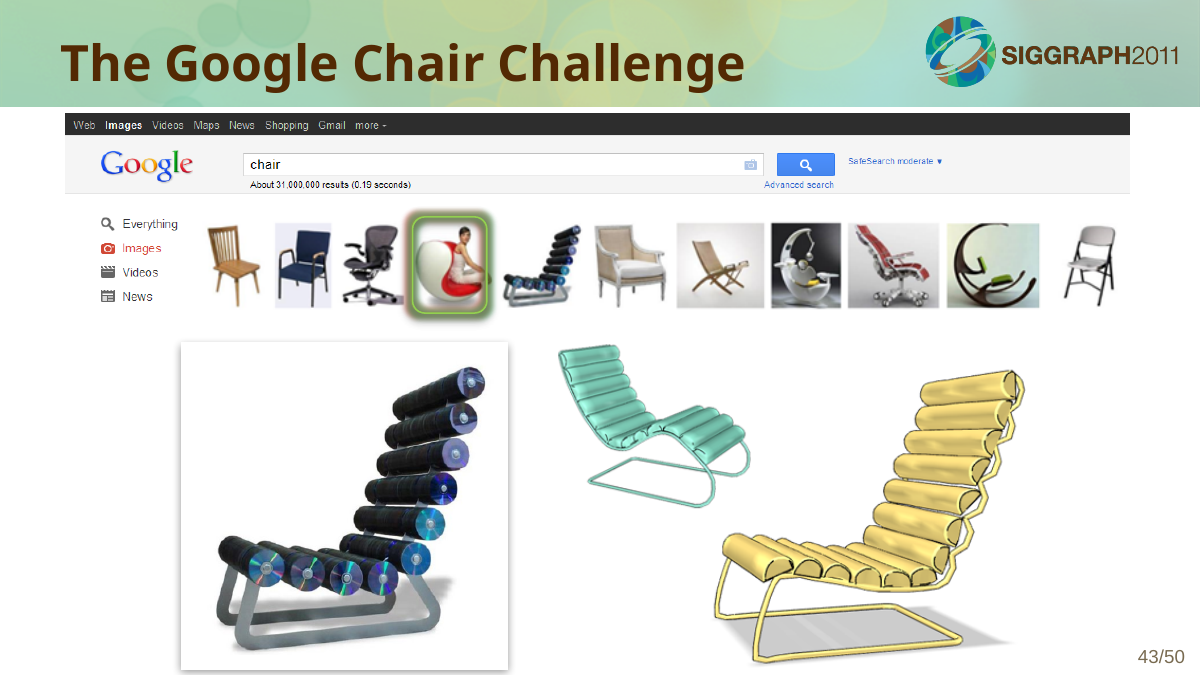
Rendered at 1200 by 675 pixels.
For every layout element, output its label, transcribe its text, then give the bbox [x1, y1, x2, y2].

picture [0, 0, 1200, 107]
picture [194, 356, 494, 656]
picture [552, 338, 1029, 671]
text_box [65, 112, 1131, 320]
text_box The Google Chair Challenge [48, 24, 1090, 97]
